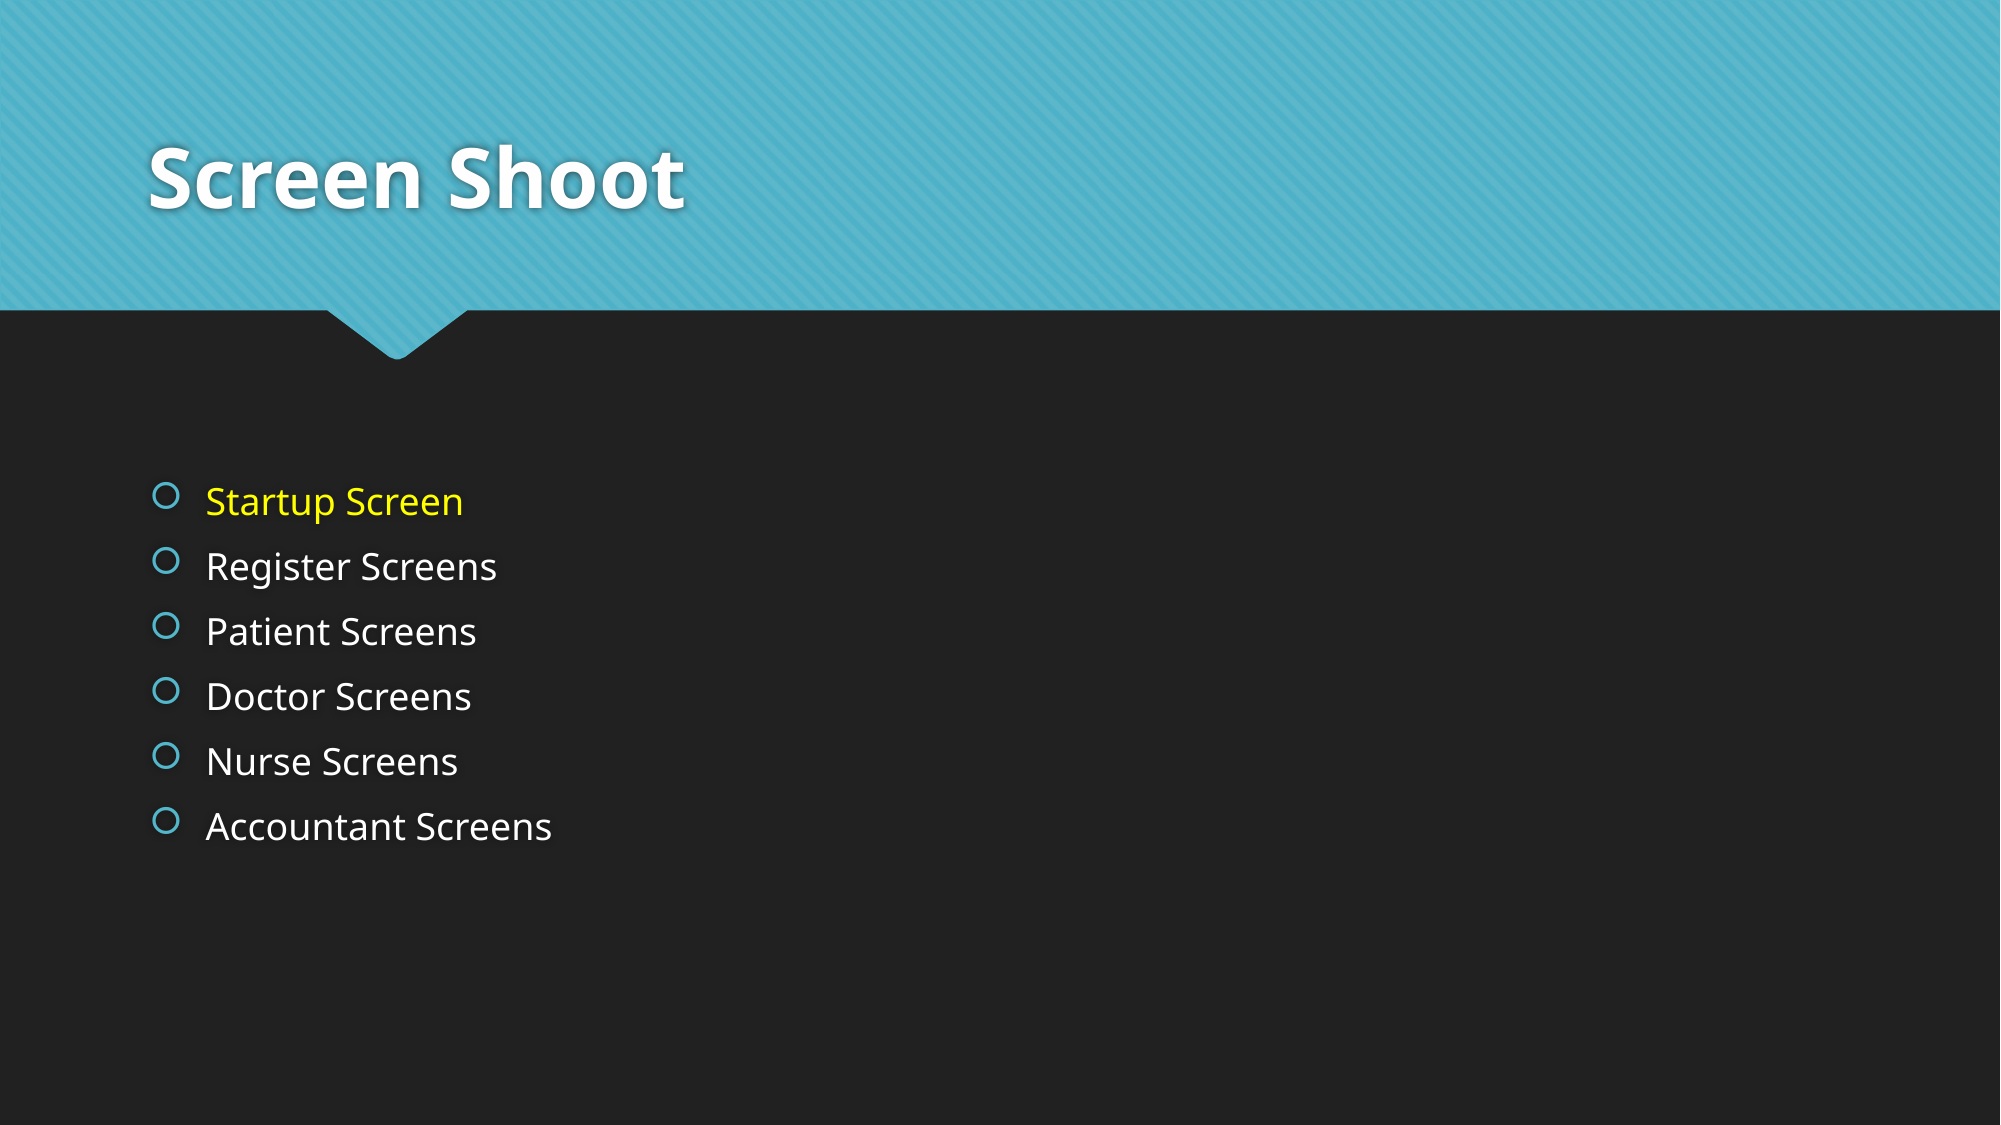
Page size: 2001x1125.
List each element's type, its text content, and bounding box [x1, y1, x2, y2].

list Startup Screen Register Screens Patient Screens Doctor Screens Nurse Screens Accountant Screens [134, 364, 1866, 962]
title Screen Shoot [132, 73, 1868, 233]
